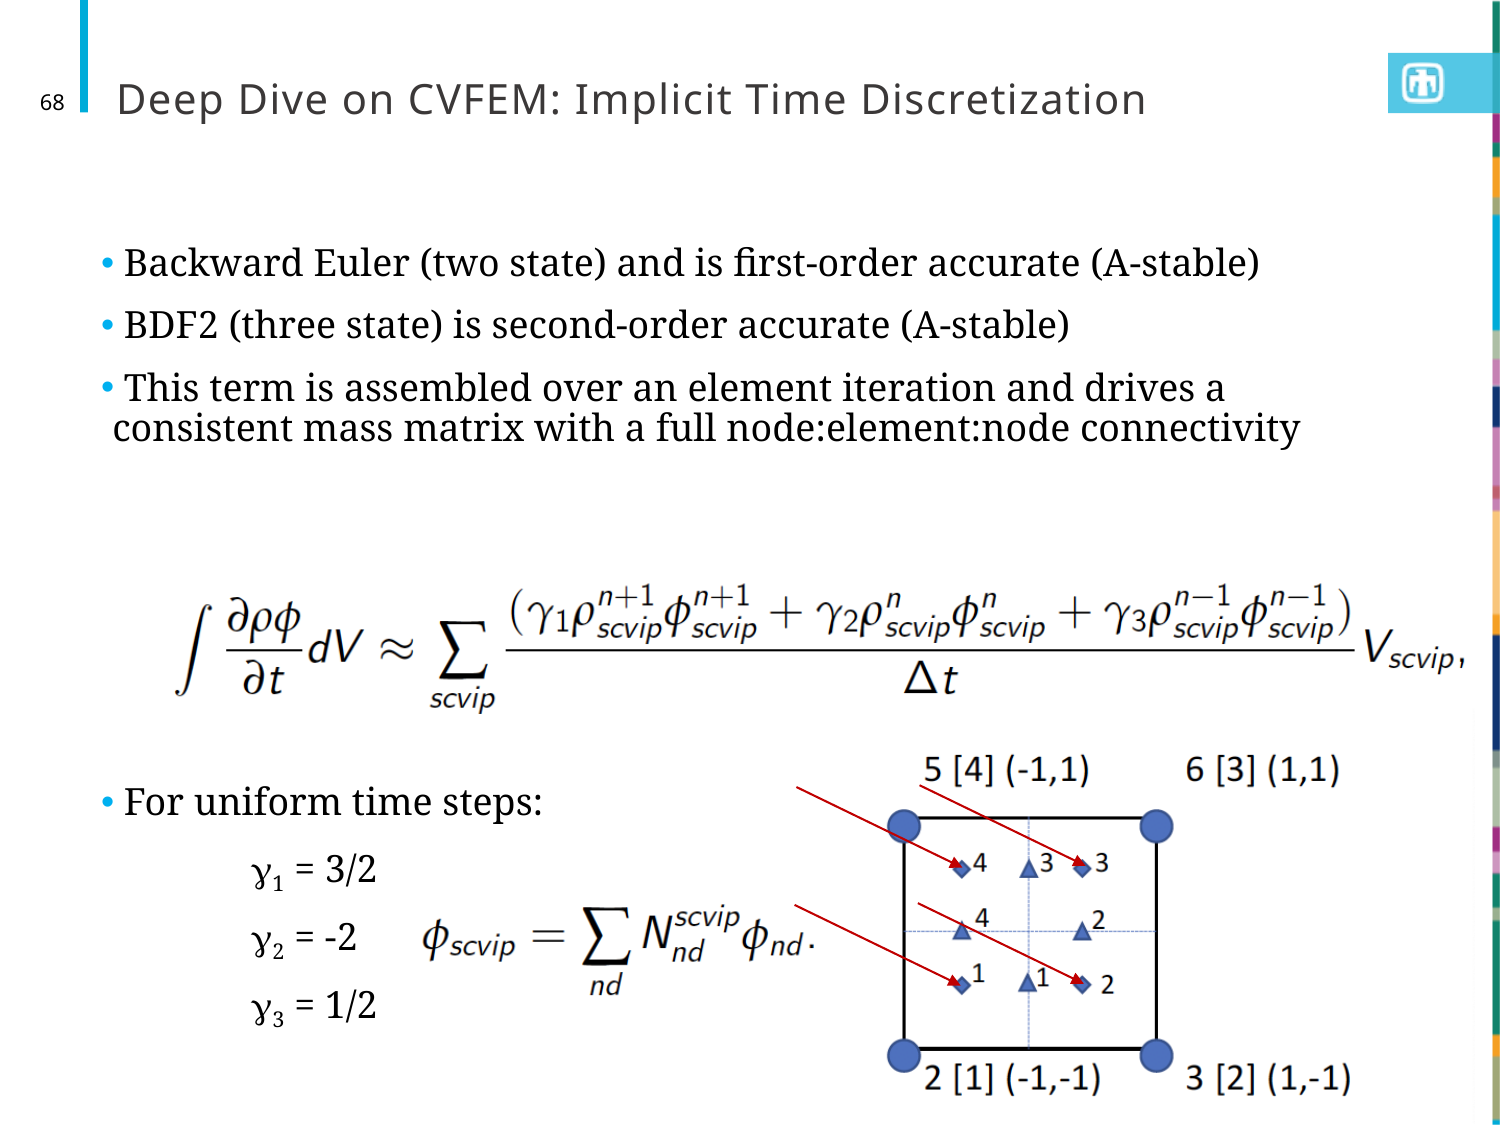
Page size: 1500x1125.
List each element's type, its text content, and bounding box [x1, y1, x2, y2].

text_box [919, 784, 1087, 867]
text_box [794, 904, 915, 986]
picture [1493, 330, 1499, 1120]
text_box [795, 786, 917, 869]
slide_number 68 [7, 73, 80, 133]
picture [1493, 1, 1500, 215]
title Deep Dive on CVFEM: Implicit Time Discretization [101, 36, 1339, 131]
list Backward Euler (two state) and is first-order accurate (A-stable) BDF2 (three state) is second-order accurate (A-stable) This term is assembled over an element iteration and drives a consistent mass matrix with a full node:element:node connectivity For uniform time steps: g1 = 3/2 g2 = -2 g3 = 1/2 [101, 236, 1339, 1060]
picture [1401, 62, 1445, 104]
picture [148, 547, 1485, 1125]
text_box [917, 902, 1085, 985]
